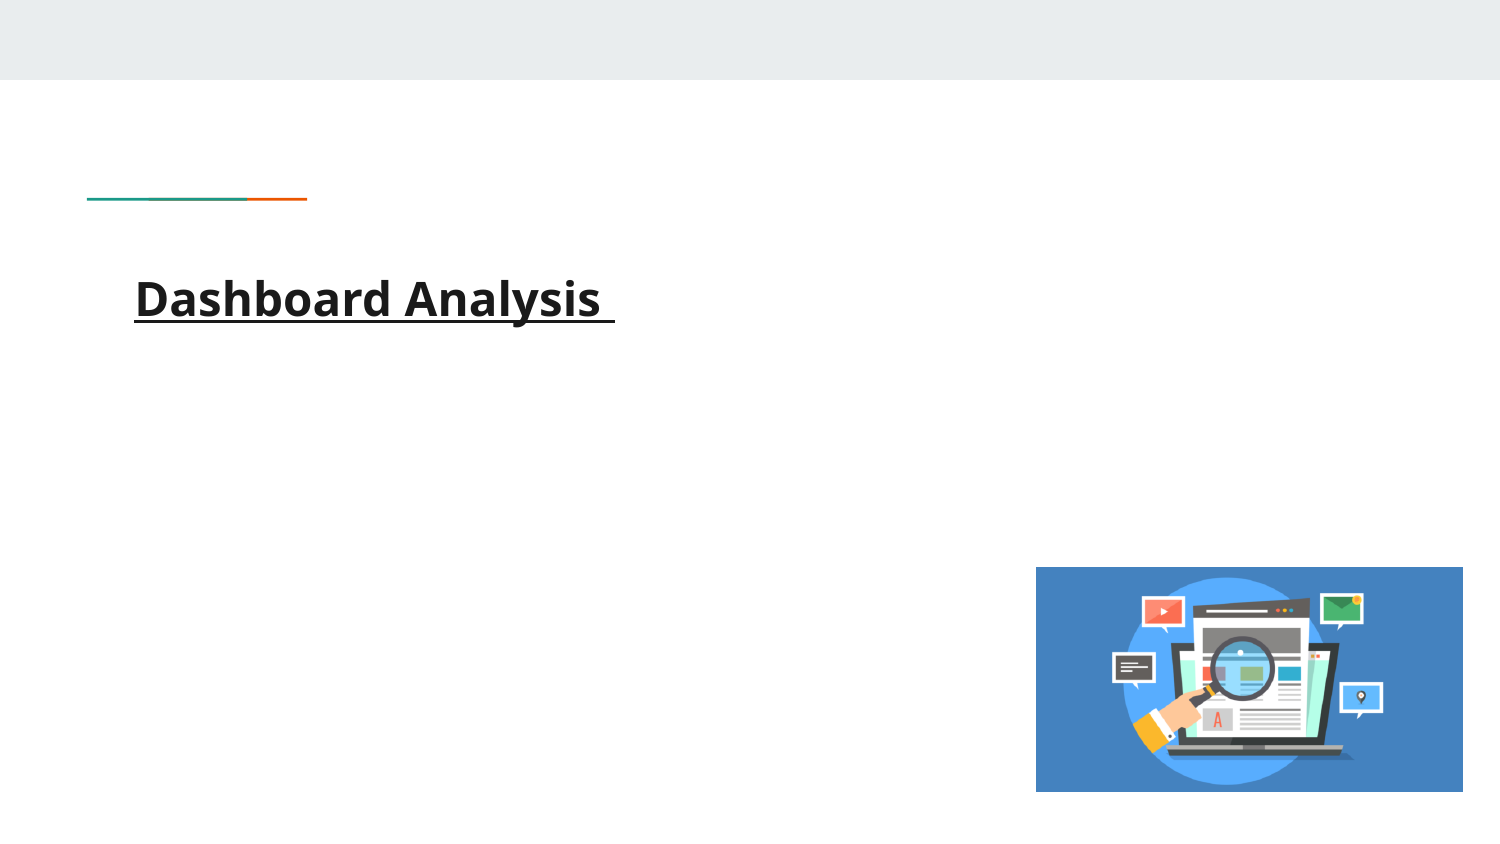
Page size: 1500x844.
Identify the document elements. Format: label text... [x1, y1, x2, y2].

title Dashboard Analysis [119, 253, 1381, 341]
picture [1036, 567, 1464, 793]
